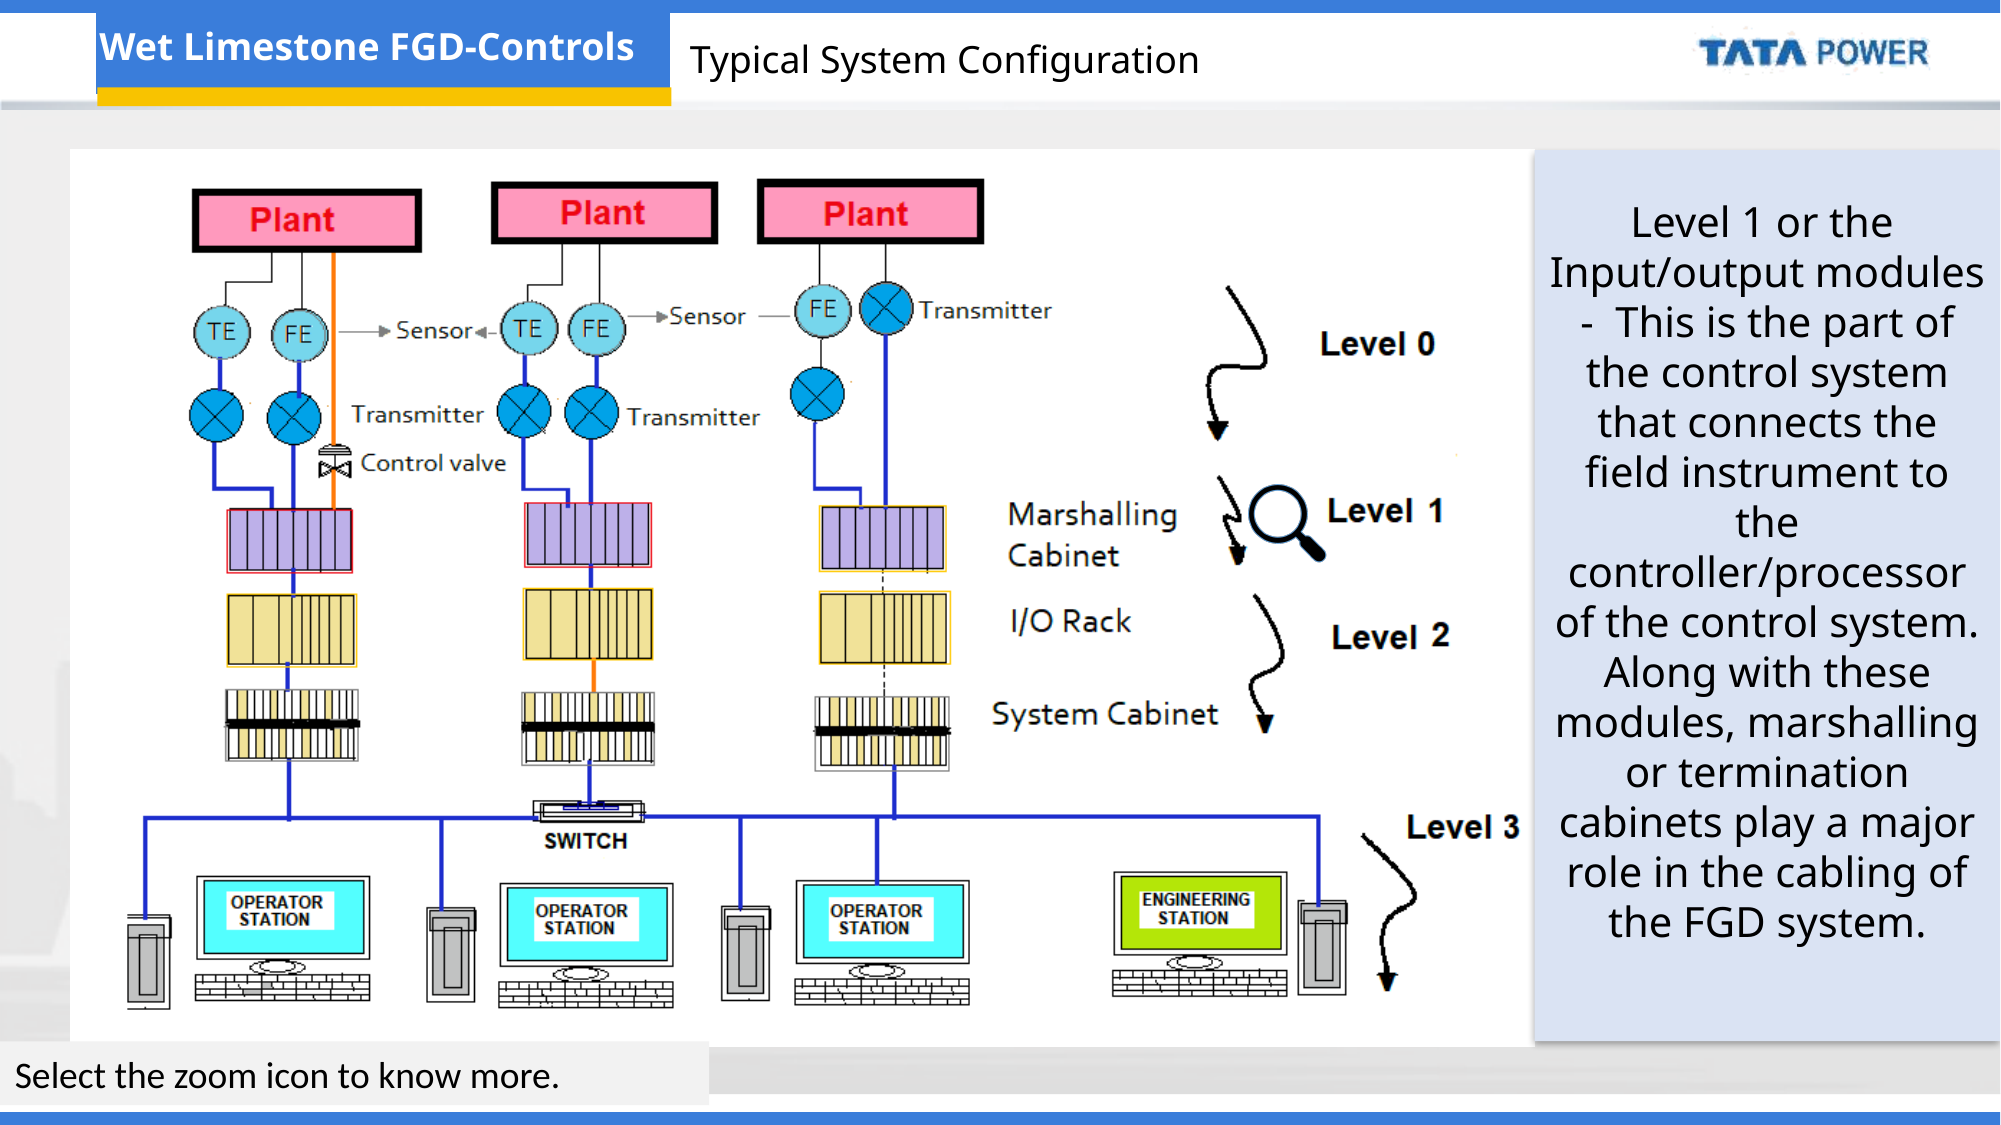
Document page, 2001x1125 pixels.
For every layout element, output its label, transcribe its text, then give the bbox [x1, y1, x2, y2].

picture [70, 149, 1535, 1047]
text_box Level 1 or the Input/output modules - This is the part of the control system that connects the field instrument to the controller/processor of the control system. Along with these modules, marshalling or termination cabinets play a major role in the cabling of the FGD system. [1535, 150, 2000, 1042]
text_box Typical System Configuration [674, 28, 1676, 89]
picture [0, 0, 2001, 1096]
text_box Select the zoom icon to know more. [0, 1040, 710, 1106]
